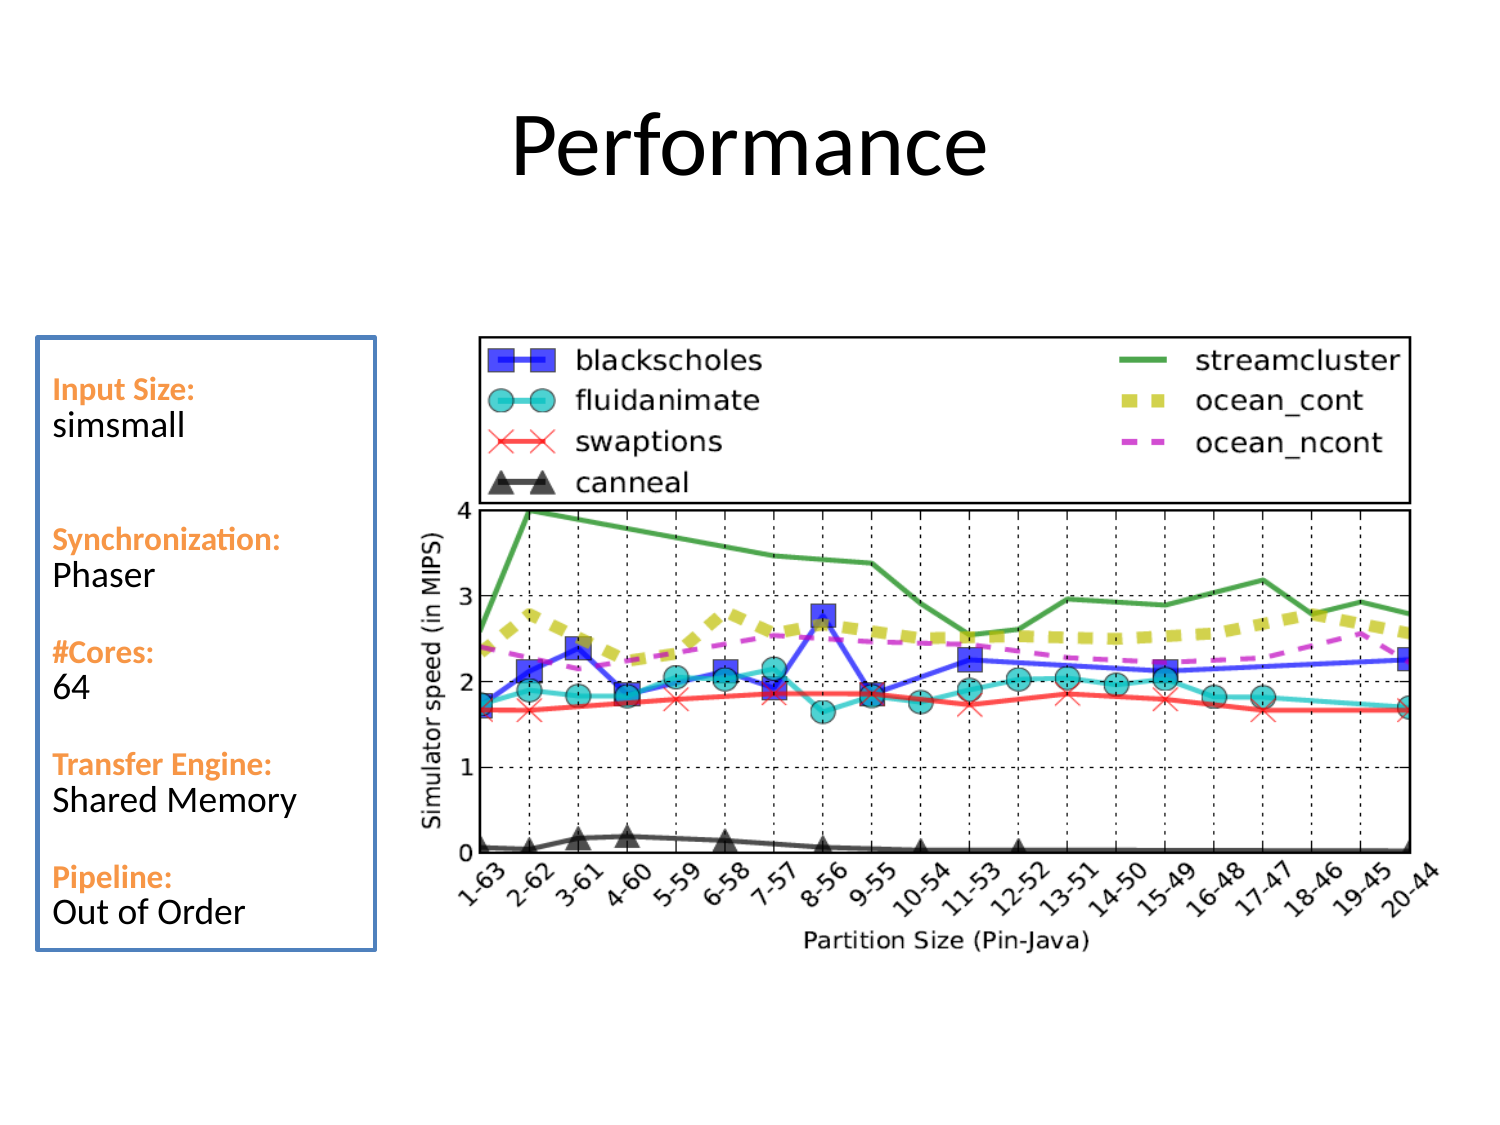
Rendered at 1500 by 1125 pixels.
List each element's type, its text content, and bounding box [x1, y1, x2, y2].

picture [398, 312, 1451, 963]
text_box Input Size: simsmall Synchronization: Phaser #Cores: 64 Transfer Engine: Shared Memory Pipeline: Out of Order [35, 335, 377, 952]
title Performance [75, 45, 1425, 233]
